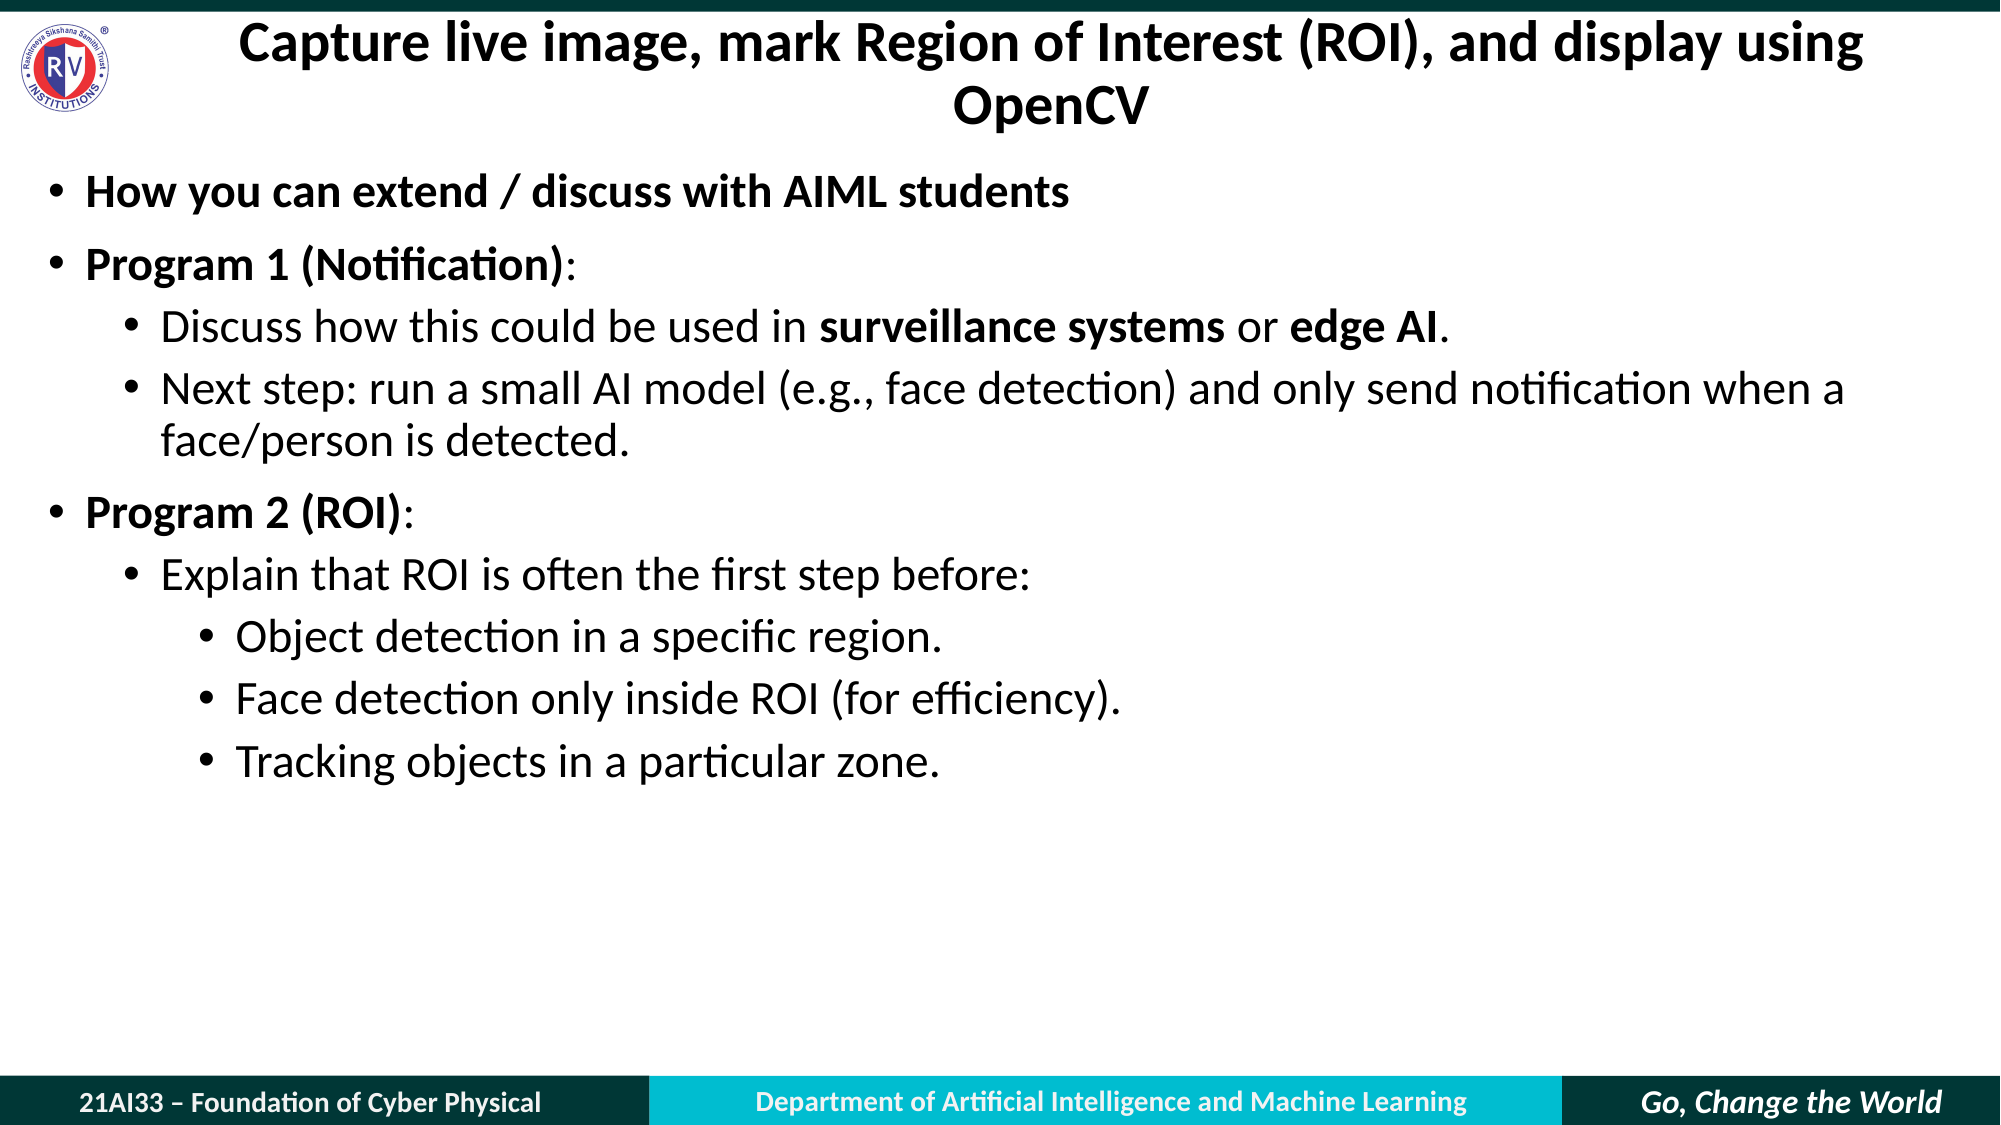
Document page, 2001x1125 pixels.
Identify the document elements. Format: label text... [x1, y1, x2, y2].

picture [14, 17, 115, 118]
title Capture live image, mark Region of Interest (ROI), and display using OpenCV [137, 24, 1967, 125]
list How you can extend / discuss with AIML students Program 1 (Notification): Discuss how this could be used in surveillance systems or edge AI. Next step: run a small AI model (e.g., face detection) and only send notification when a face/person is detected. Program 2 (ROI): Explain that ROI is often the first step before: Object detection in a specific region. Face detection only inside ROI (for efficiency). Tracking objects in a particular zone. [33, 159, 1967, 1066]
